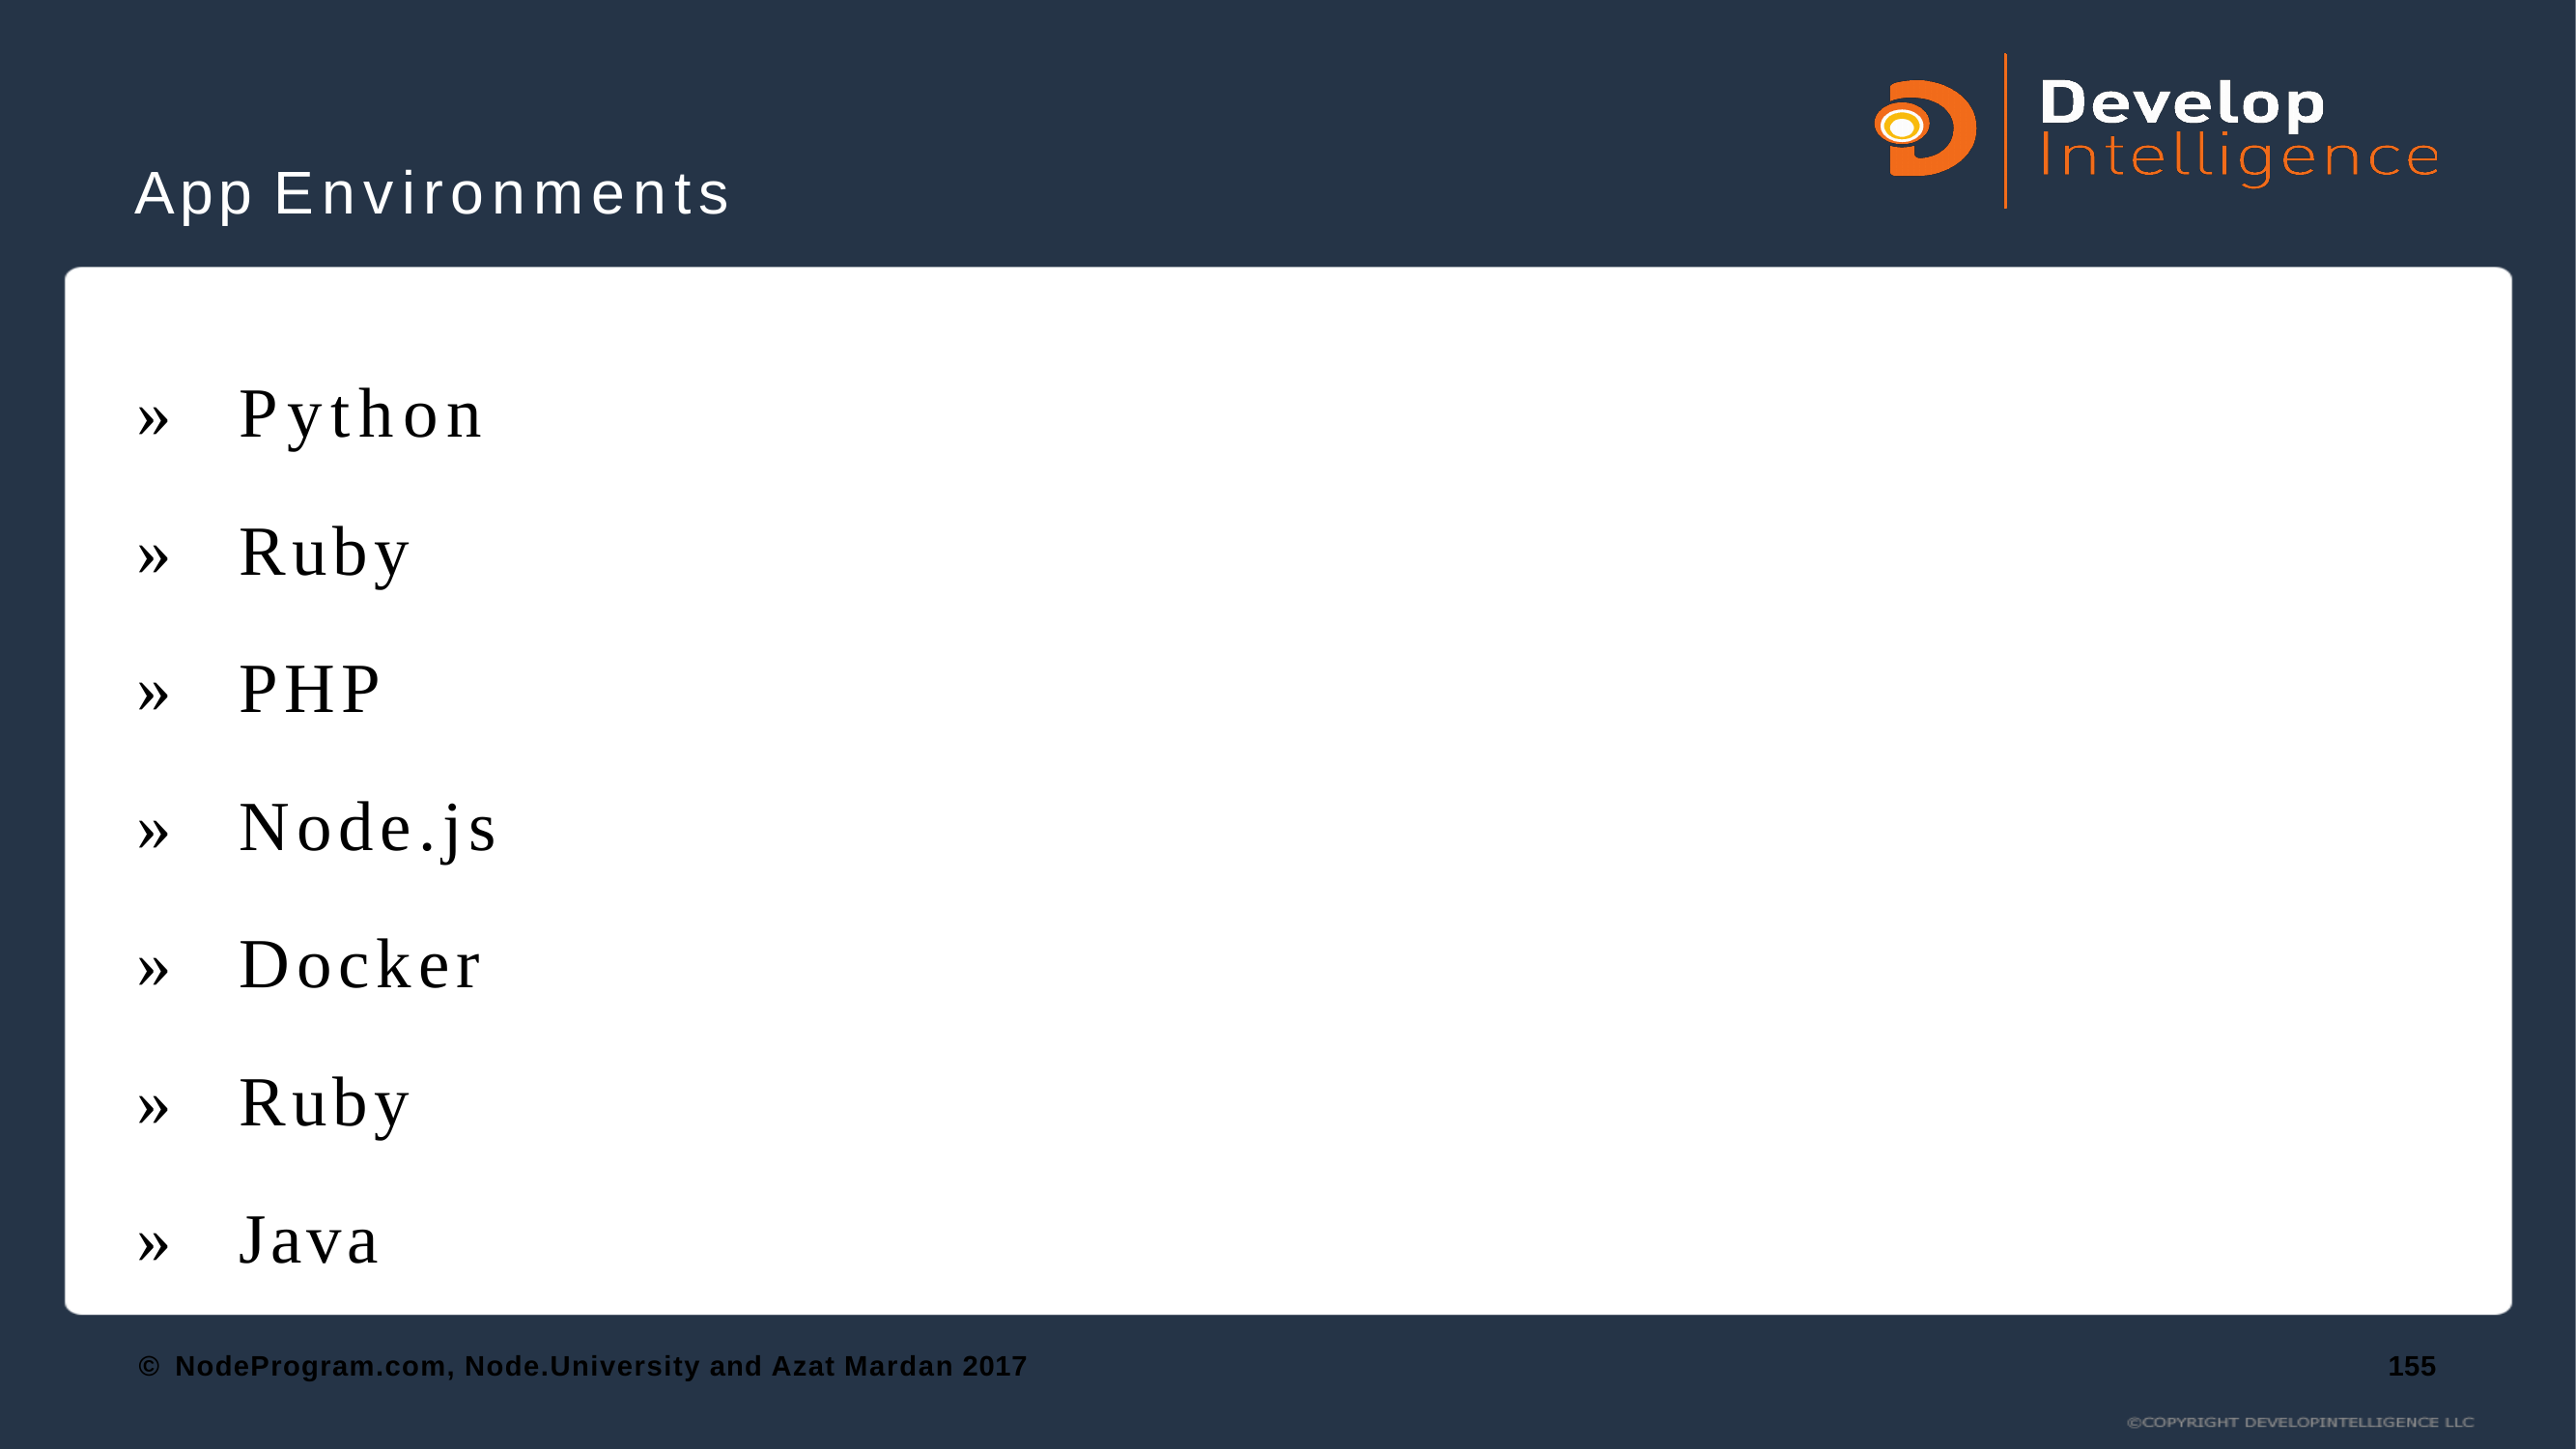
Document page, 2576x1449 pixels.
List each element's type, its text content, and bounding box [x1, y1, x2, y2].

text_box 155 [2384, 1347, 2442, 1382]
text_box » Python » Ruby » PHP » Node.js » Docker » Ruby » Java [134, 364, 505, 1278]
footer © NodeProgram.com, Node.University and Azat Mardan 2017 [136, 1347, 1034, 1449]
picture [0, 0, 2576, 1449]
title App Environments [132, 67, 1411, 312]
